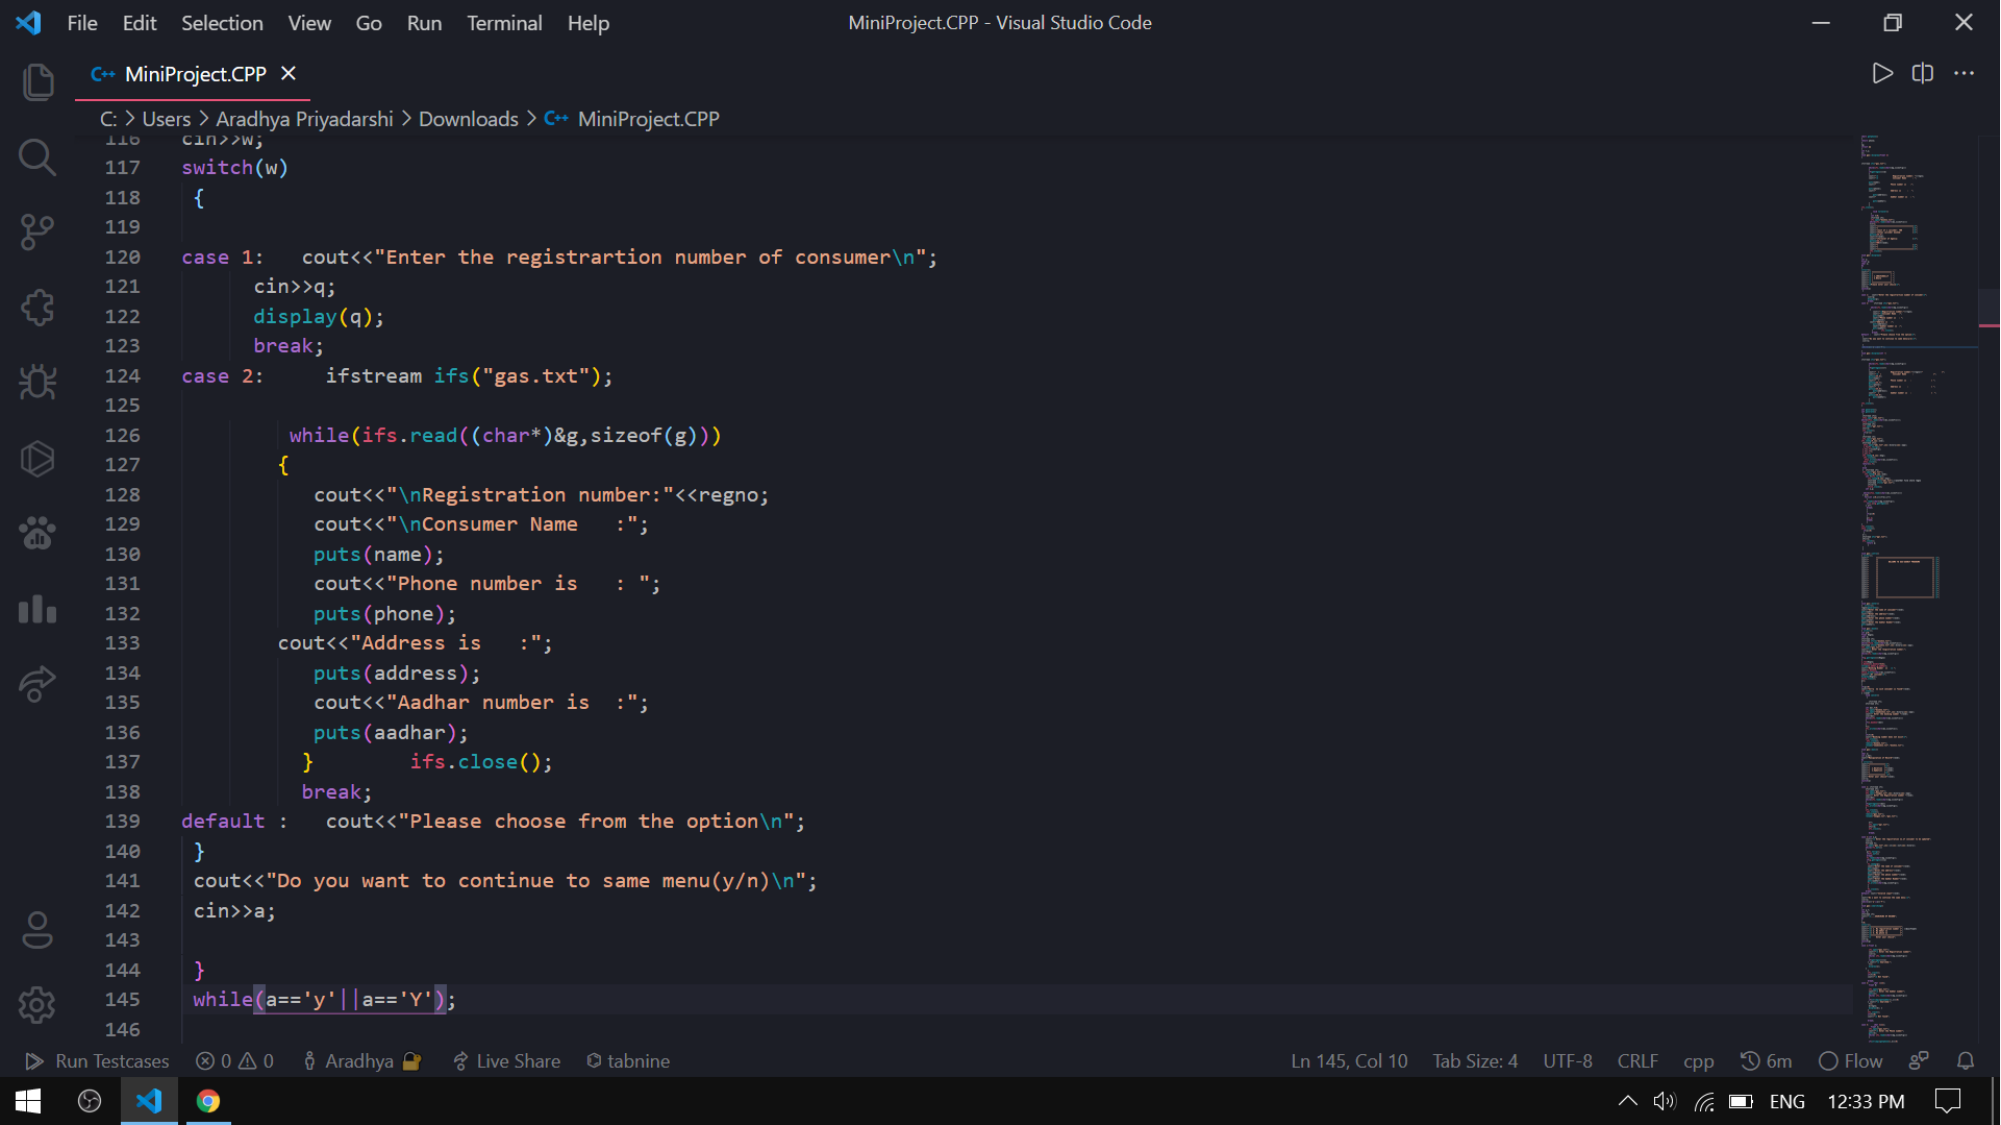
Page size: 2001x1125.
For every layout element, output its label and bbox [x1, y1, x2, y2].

list [0, 0, 2000, 1125]
